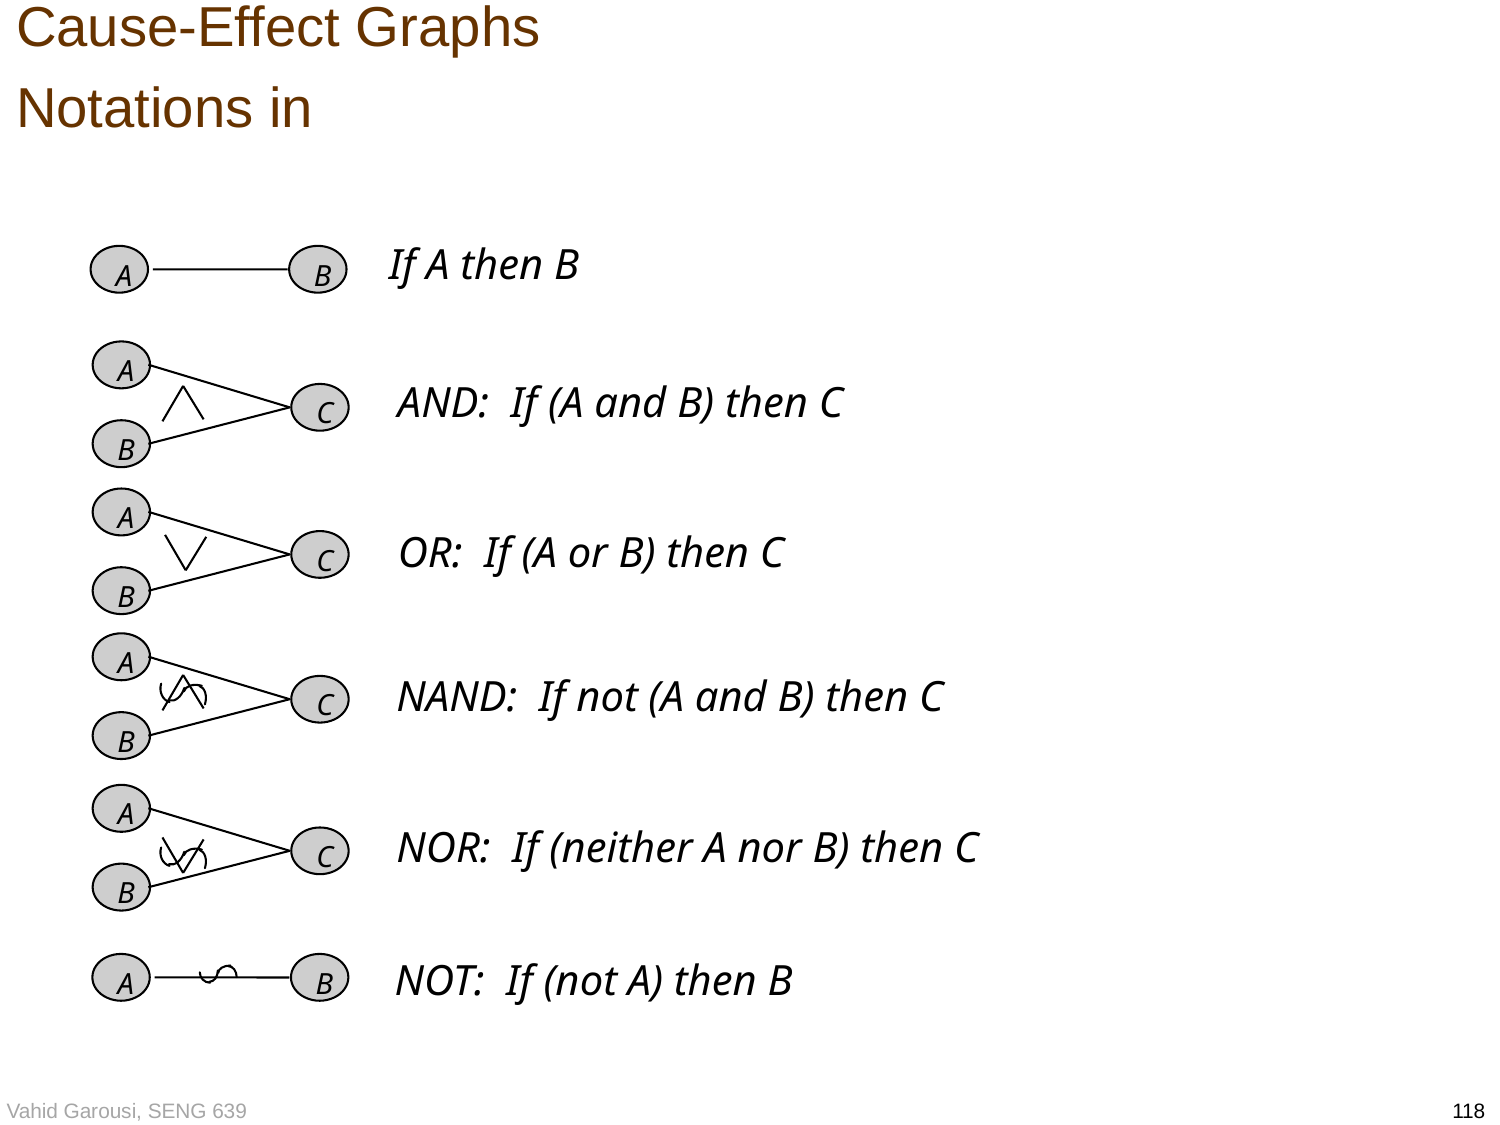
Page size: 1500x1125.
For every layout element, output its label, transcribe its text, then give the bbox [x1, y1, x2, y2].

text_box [92, 784, 349, 915]
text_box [92, 488, 349, 618]
text_box OR: If (A or B) then C [382, 517, 801, 584]
text_box AND: If (A and B) then C [382, 367, 859, 434]
text_box NOR: If (neither A nor B) then C [381, 813, 994, 879]
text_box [92, 341, 349, 471]
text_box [162, 837, 204, 842]
text_box If A then B [373, 230, 595, 296]
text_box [162, 385, 204, 422]
text_box NOT: If (not A) then B [379, 946, 809, 1012]
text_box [159, 680, 208, 706]
title Cause-Effect Graphs Notations in [0, 1, 1500, 115]
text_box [159, 844, 208, 870]
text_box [90, 245, 347, 297]
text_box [162, 674, 204, 679]
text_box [92, 633, 349, 763]
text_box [92, 953, 349, 1005]
text_box NAND: If not (A and B) then C [381, 662, 960, 728]
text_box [164, 534, 207, 571]
